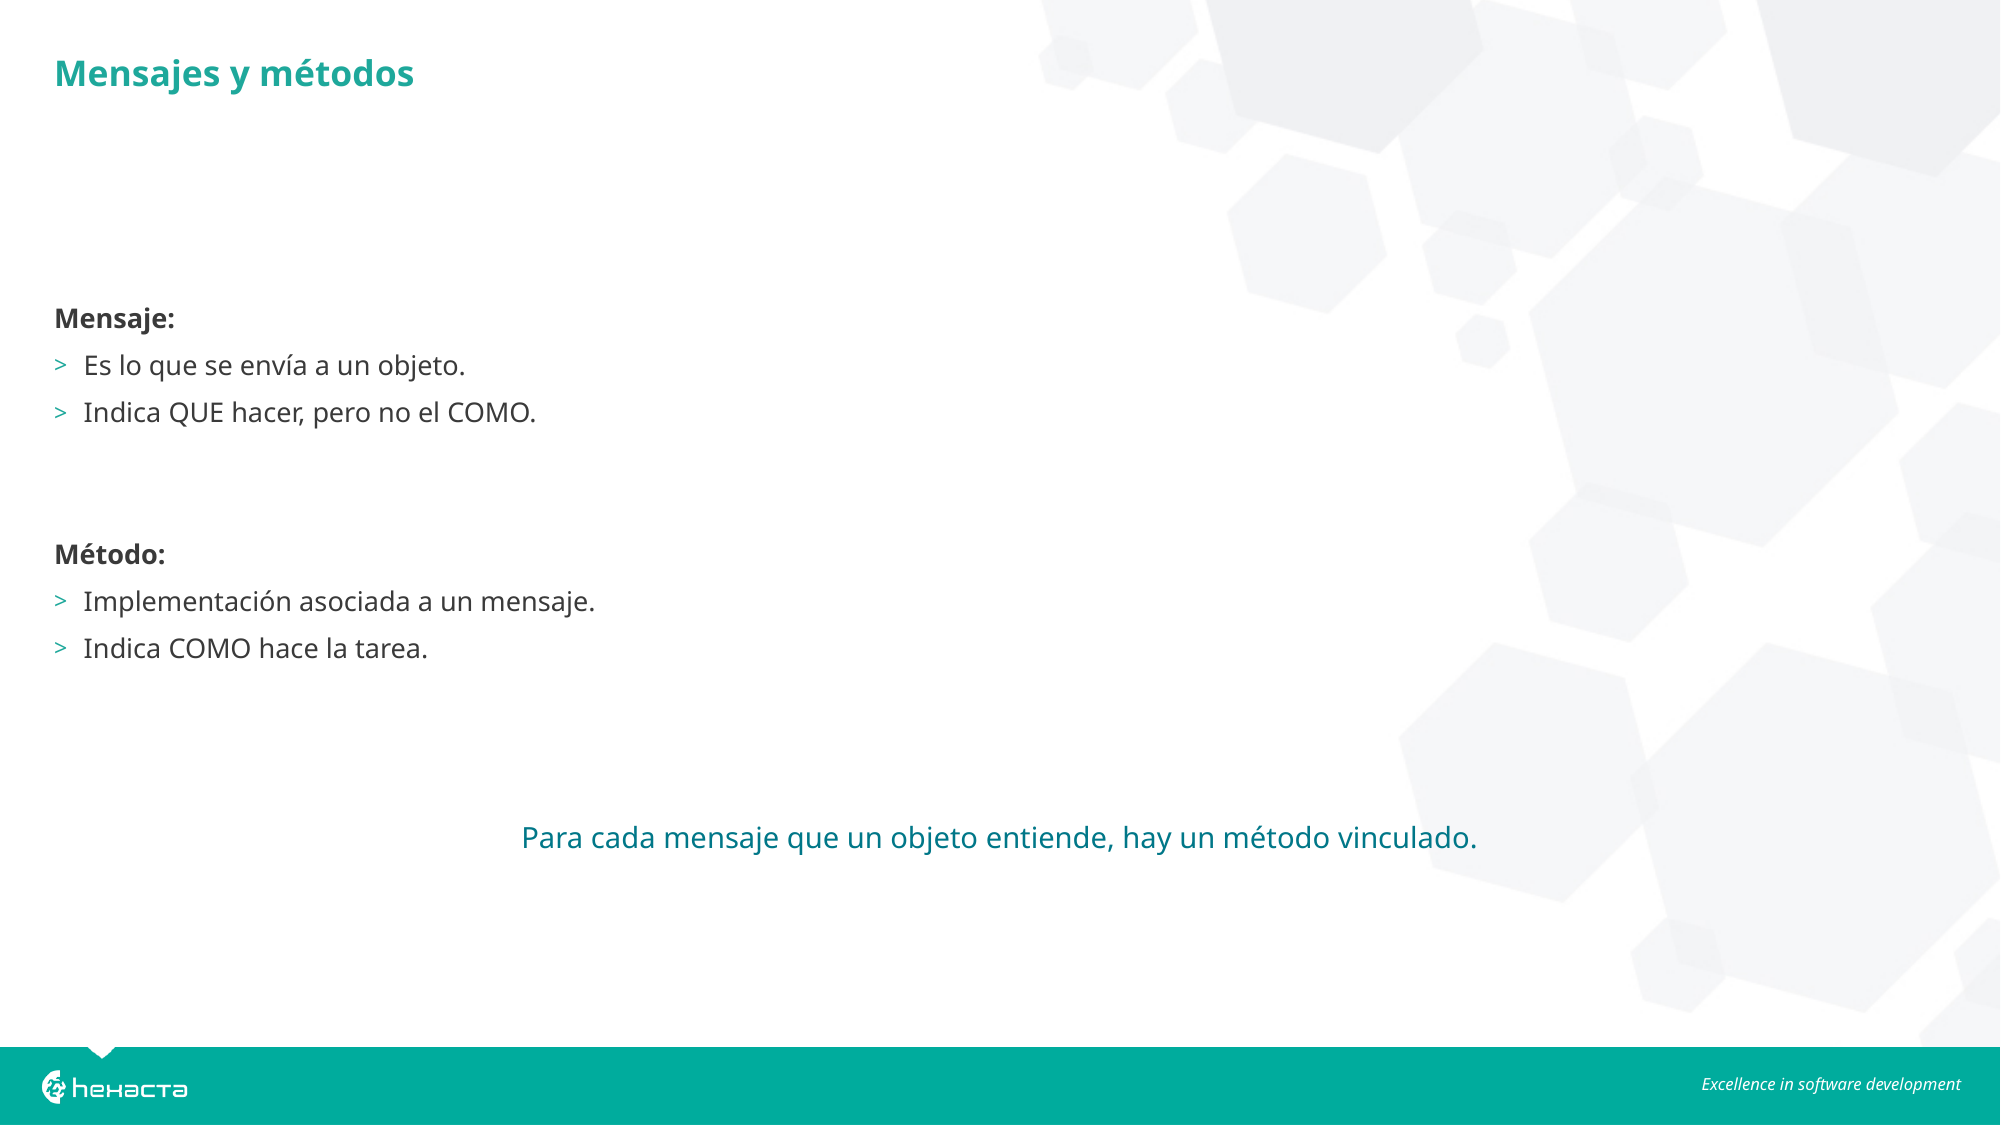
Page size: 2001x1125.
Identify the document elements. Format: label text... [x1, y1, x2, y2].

picture [0, 0, 2001, 1125]
list Mensaje: Es lo que se envía a un objeto. Indica QUE hacer, pero no el COMO. Método: Implementación asociada a un mensaje. Indica COMO hace la tarea. Para cada mensaje que un objeto entiende, hay un método vinculado. [39, 200, 1961, 1020]
list Mensajes y métodos [39, 43, 1961, 122]
